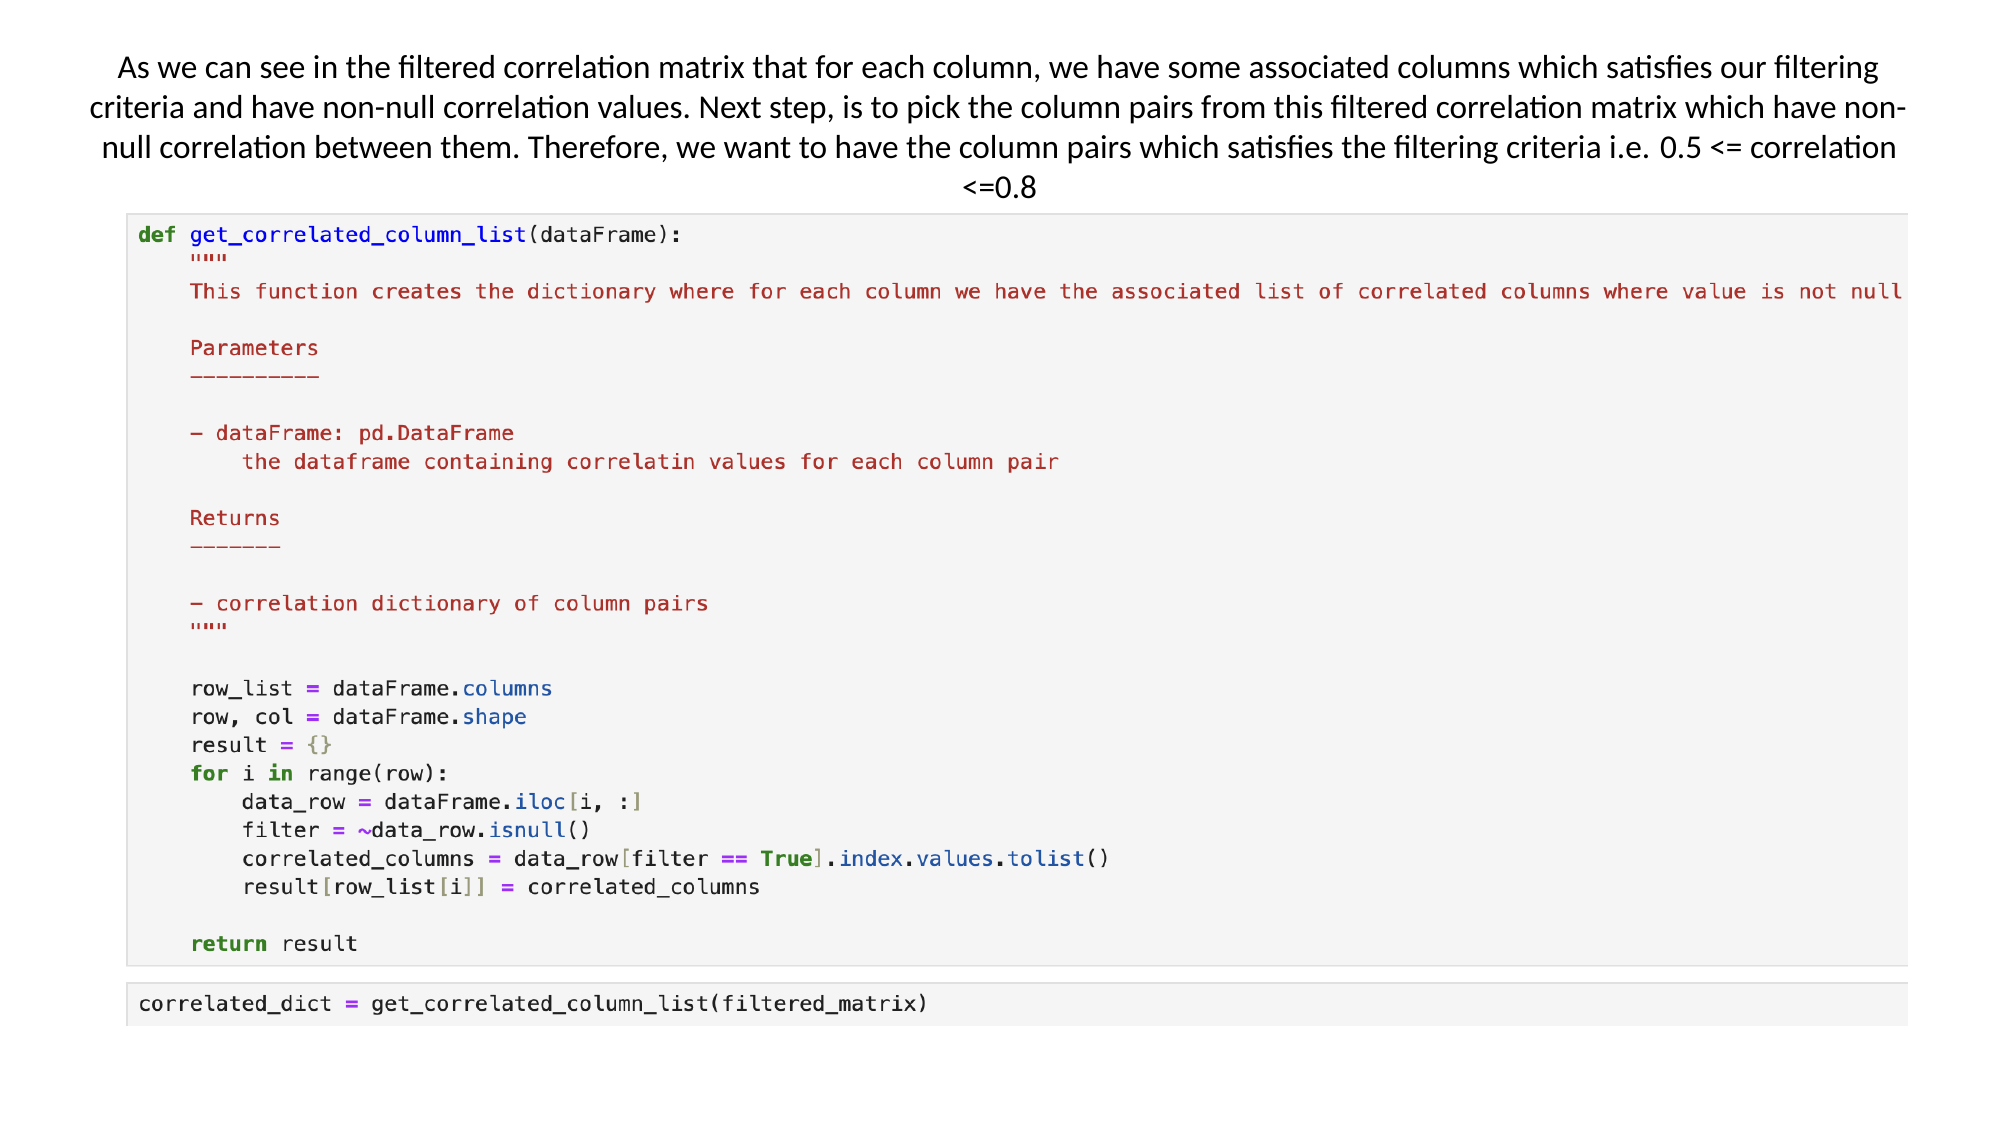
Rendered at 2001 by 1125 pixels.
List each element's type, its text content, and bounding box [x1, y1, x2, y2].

picture [126, 213, 1908, 1026]
text_box As we can see in the filtered correlation matrix that for each column, we have some associated columns which satisfies our filtering criteria and have non-null correlation values. Next step, is to pick the column pairs from this filtered correlation matrix which have non-null correlation between them. Therefore, we want to have the column pairs which satisfies the filtering criteria i.e. 0.5 <= correlation <=0.8 [70, 37, 1929, 253]
